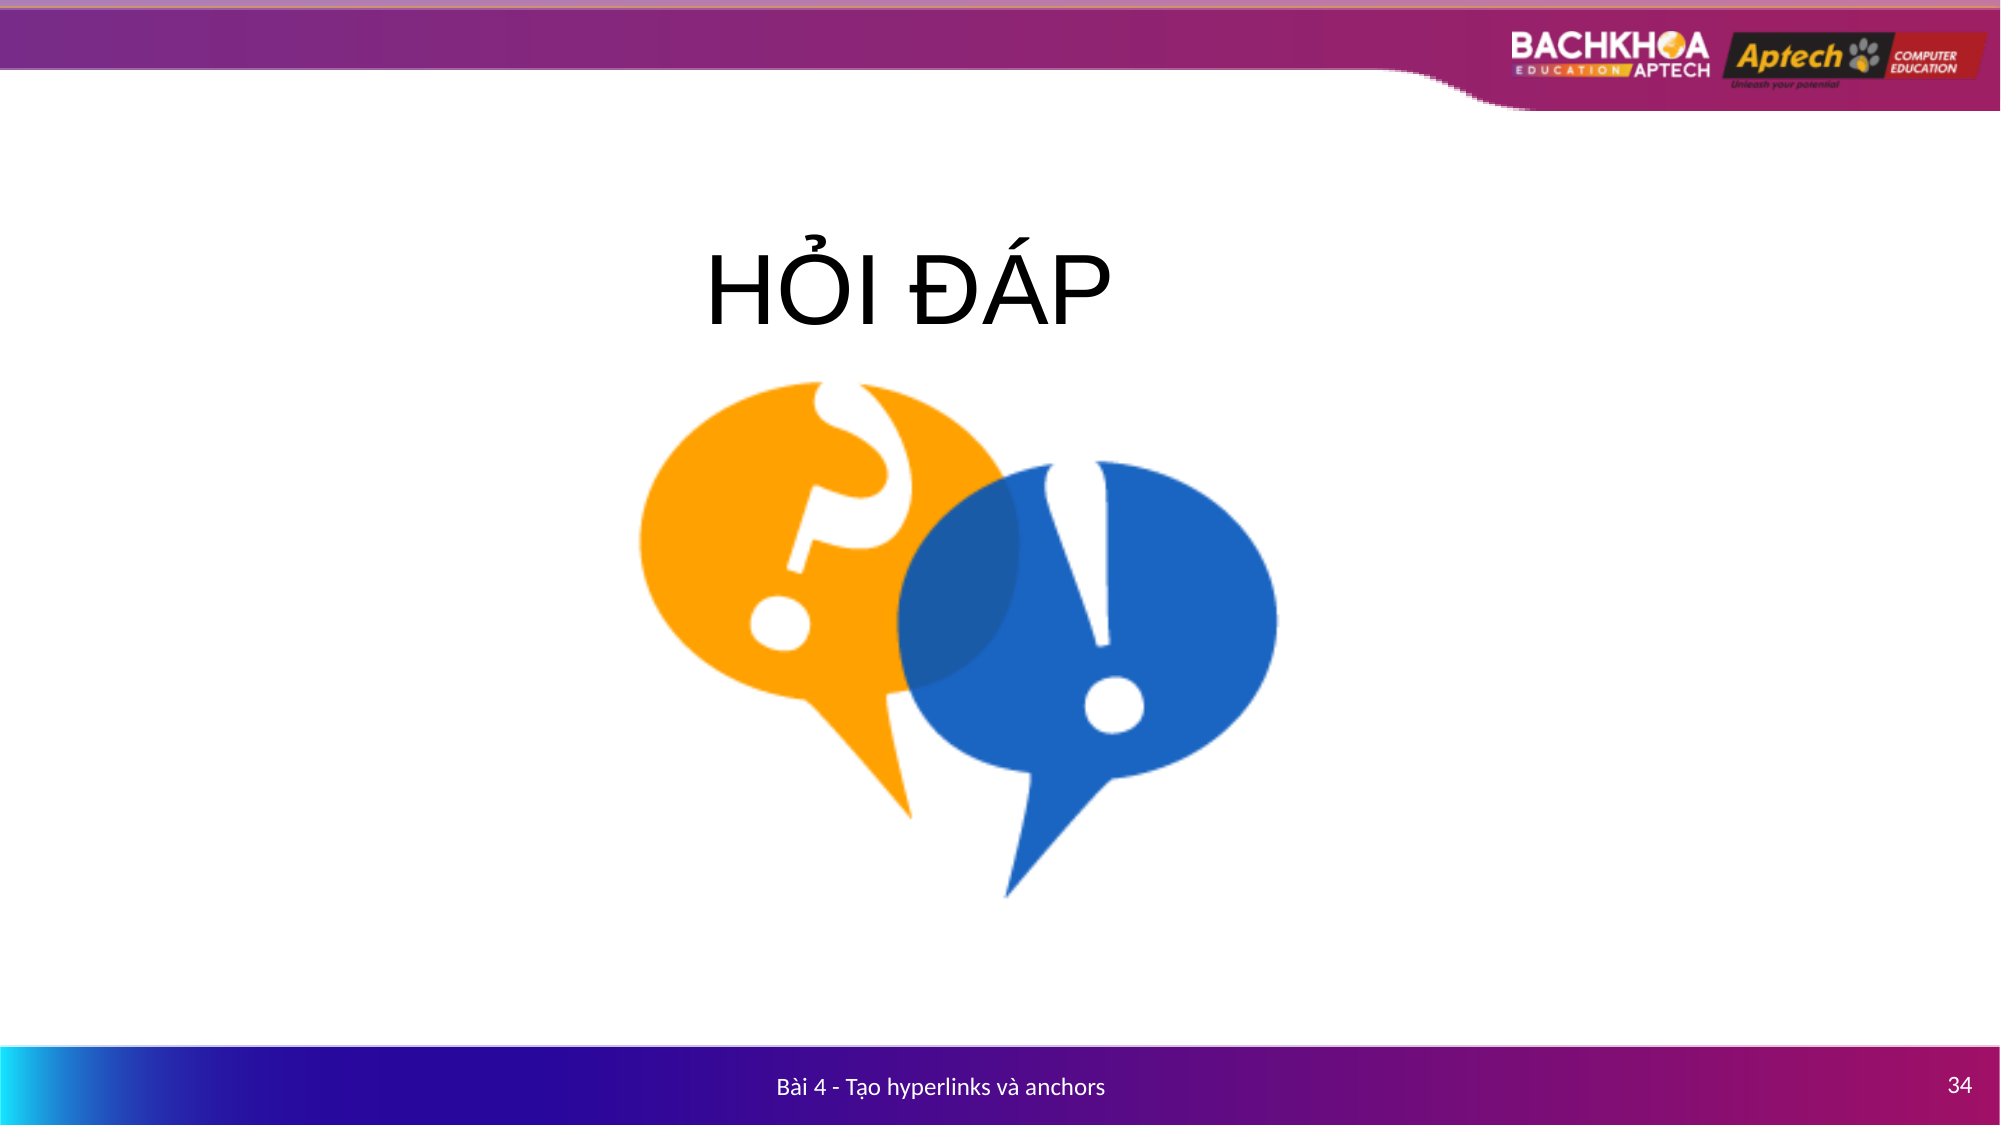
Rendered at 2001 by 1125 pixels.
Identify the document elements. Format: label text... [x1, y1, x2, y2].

footer Bài 4 - Tạo hyperlinks và anchors [17, 1055, 1865, 1116]
title HỎI ĐÁP [272, 112, 1548, 354]
slide_number 34 [1877, 1053, 1988, 1114]
picture [632, 370, 1285, 909]
picture [0, 0, 2001, 111]
picture [0, 1045, 2000, 1125]
